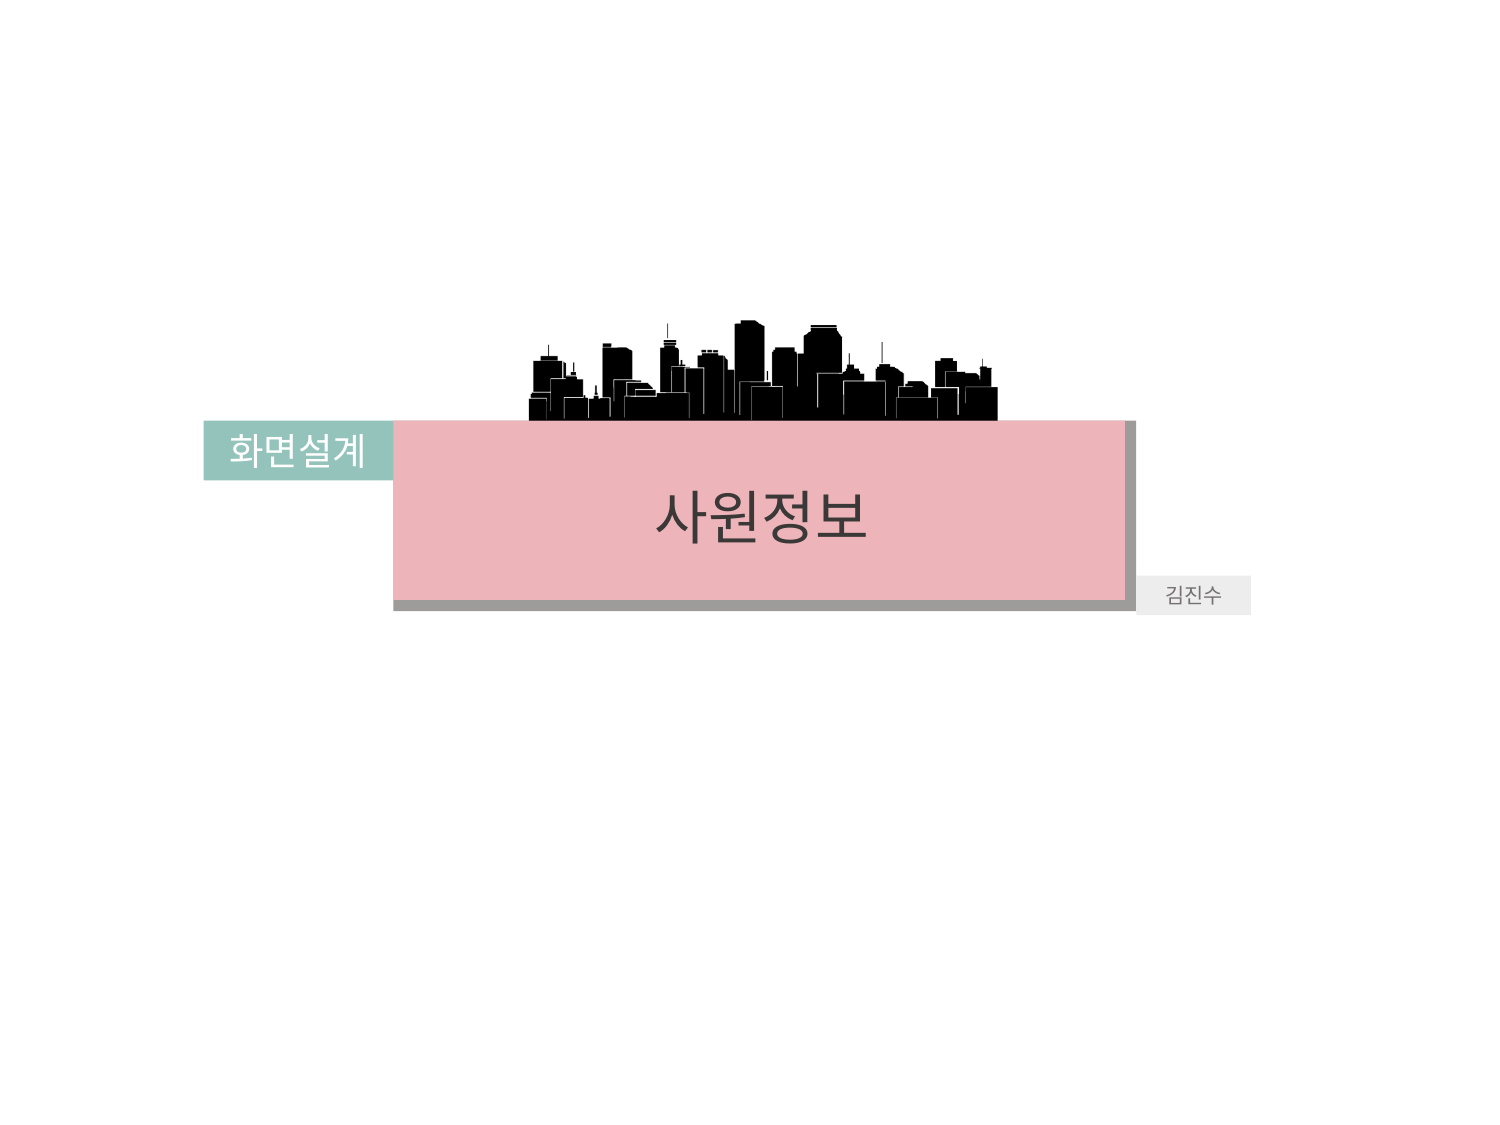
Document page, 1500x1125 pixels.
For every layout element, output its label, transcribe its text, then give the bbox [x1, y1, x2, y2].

text_box 사원정보 [11, 469, 1500, 563]
picture [525, 312, 998, 421]
text_box 김진수 [1136, 575, 1251, 616]
text_box [394, 420, 1126, 469]
text_box 화면설계 [203, 420, 394, 481]
text_box [1126, 420, 1137, 469]
text_box [392, 563, 1137, 612]
text_box [392, 563, 1126, 601]
